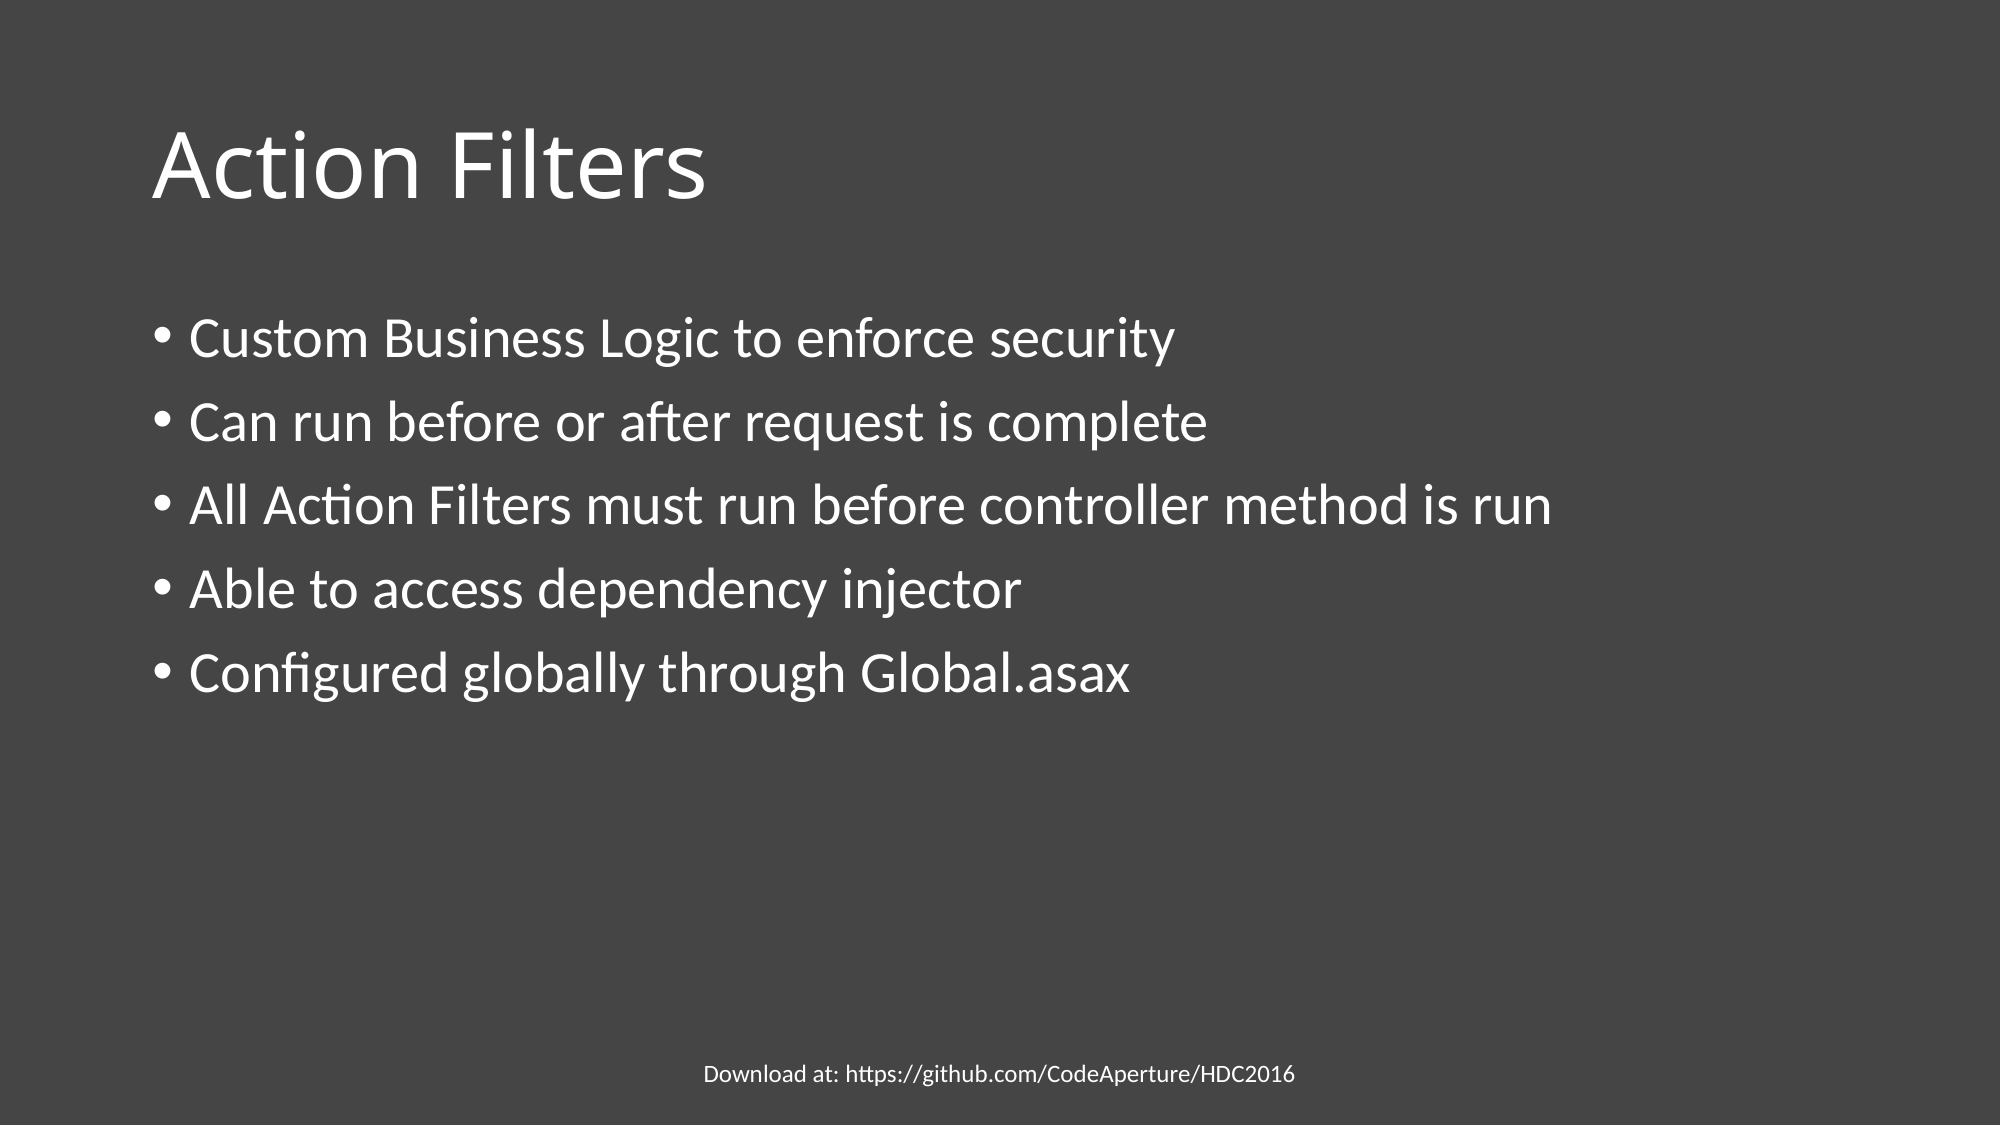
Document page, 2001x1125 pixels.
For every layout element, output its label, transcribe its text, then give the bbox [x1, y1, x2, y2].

list Custom Business Logic to enforce security Can run before or after request is complete All Action Filters must run before controller method is run Able to access dependency injector Configured globally through Global.asax [137, 299, 1863, 1014]
footer Download at: https://github.com/CodeAperture/HDC2016 [662, 1042, 1338, 1103]
title Action Filters [137, 59, 1863, 278]
